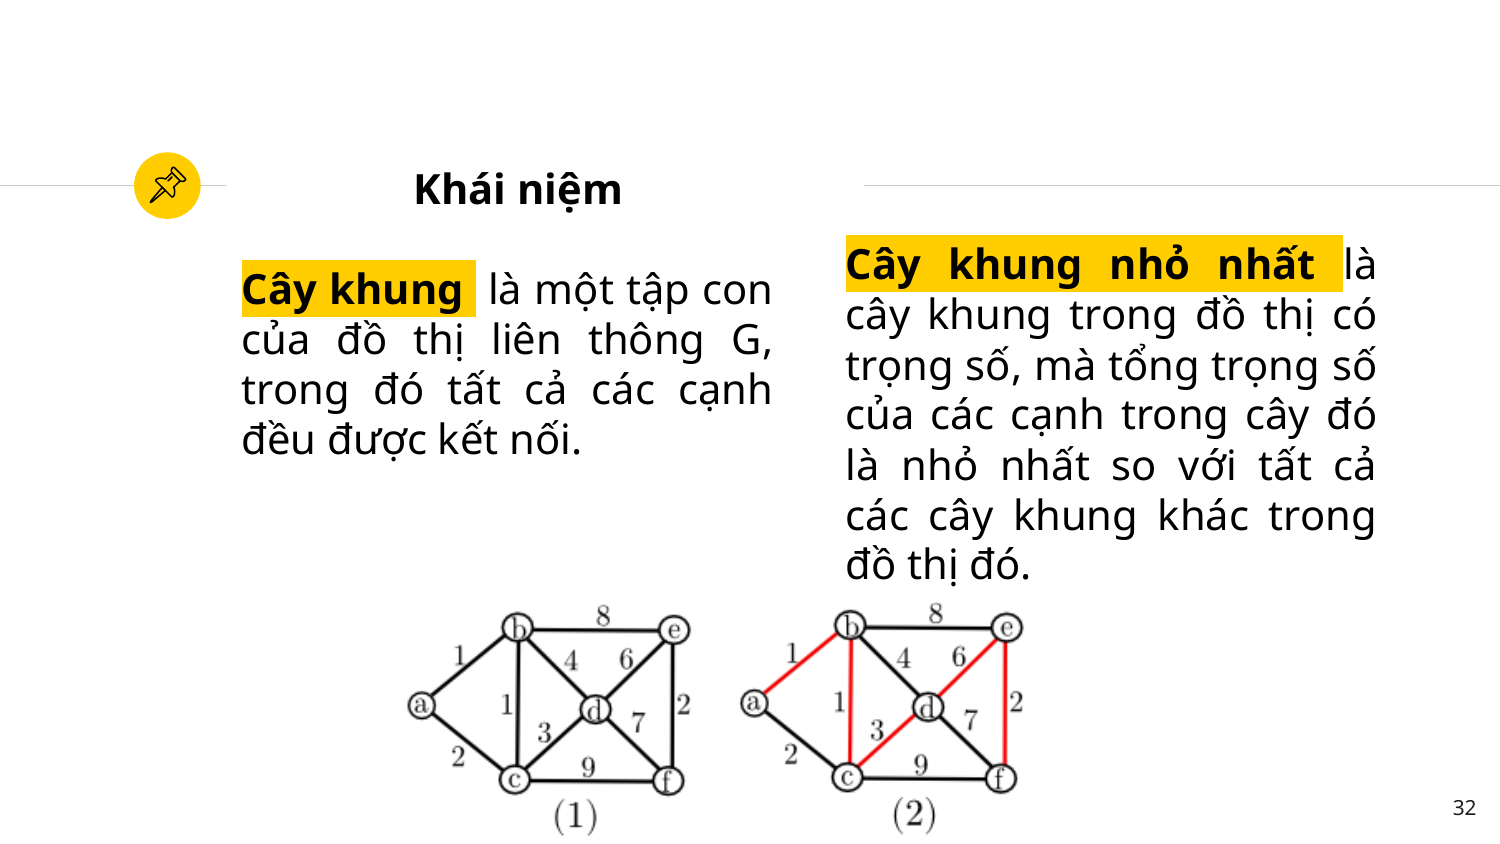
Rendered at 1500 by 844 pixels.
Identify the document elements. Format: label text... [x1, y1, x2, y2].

picture [398, 602, 1039, 840]
list Cây khung nhỏ nhất là cây khung trong đồ thị có trọng số, mà tổng trọng số của các cạnh trong cây đó là nhỏ nhất so với tất cả các cây khung khác trong đồ thị đó. [830, 223, 1393, 579]
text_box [150, 166, 186, 203]
list Cây khung là một tập con của đồ thị liên thông G, trong đó tất cả các cạnh đều được kết nối. [226, 247, 789, 534]
slide_number 32 [1401, 779, 1492, 844]
title Khái niệm [398, 151, 1026, 224]
